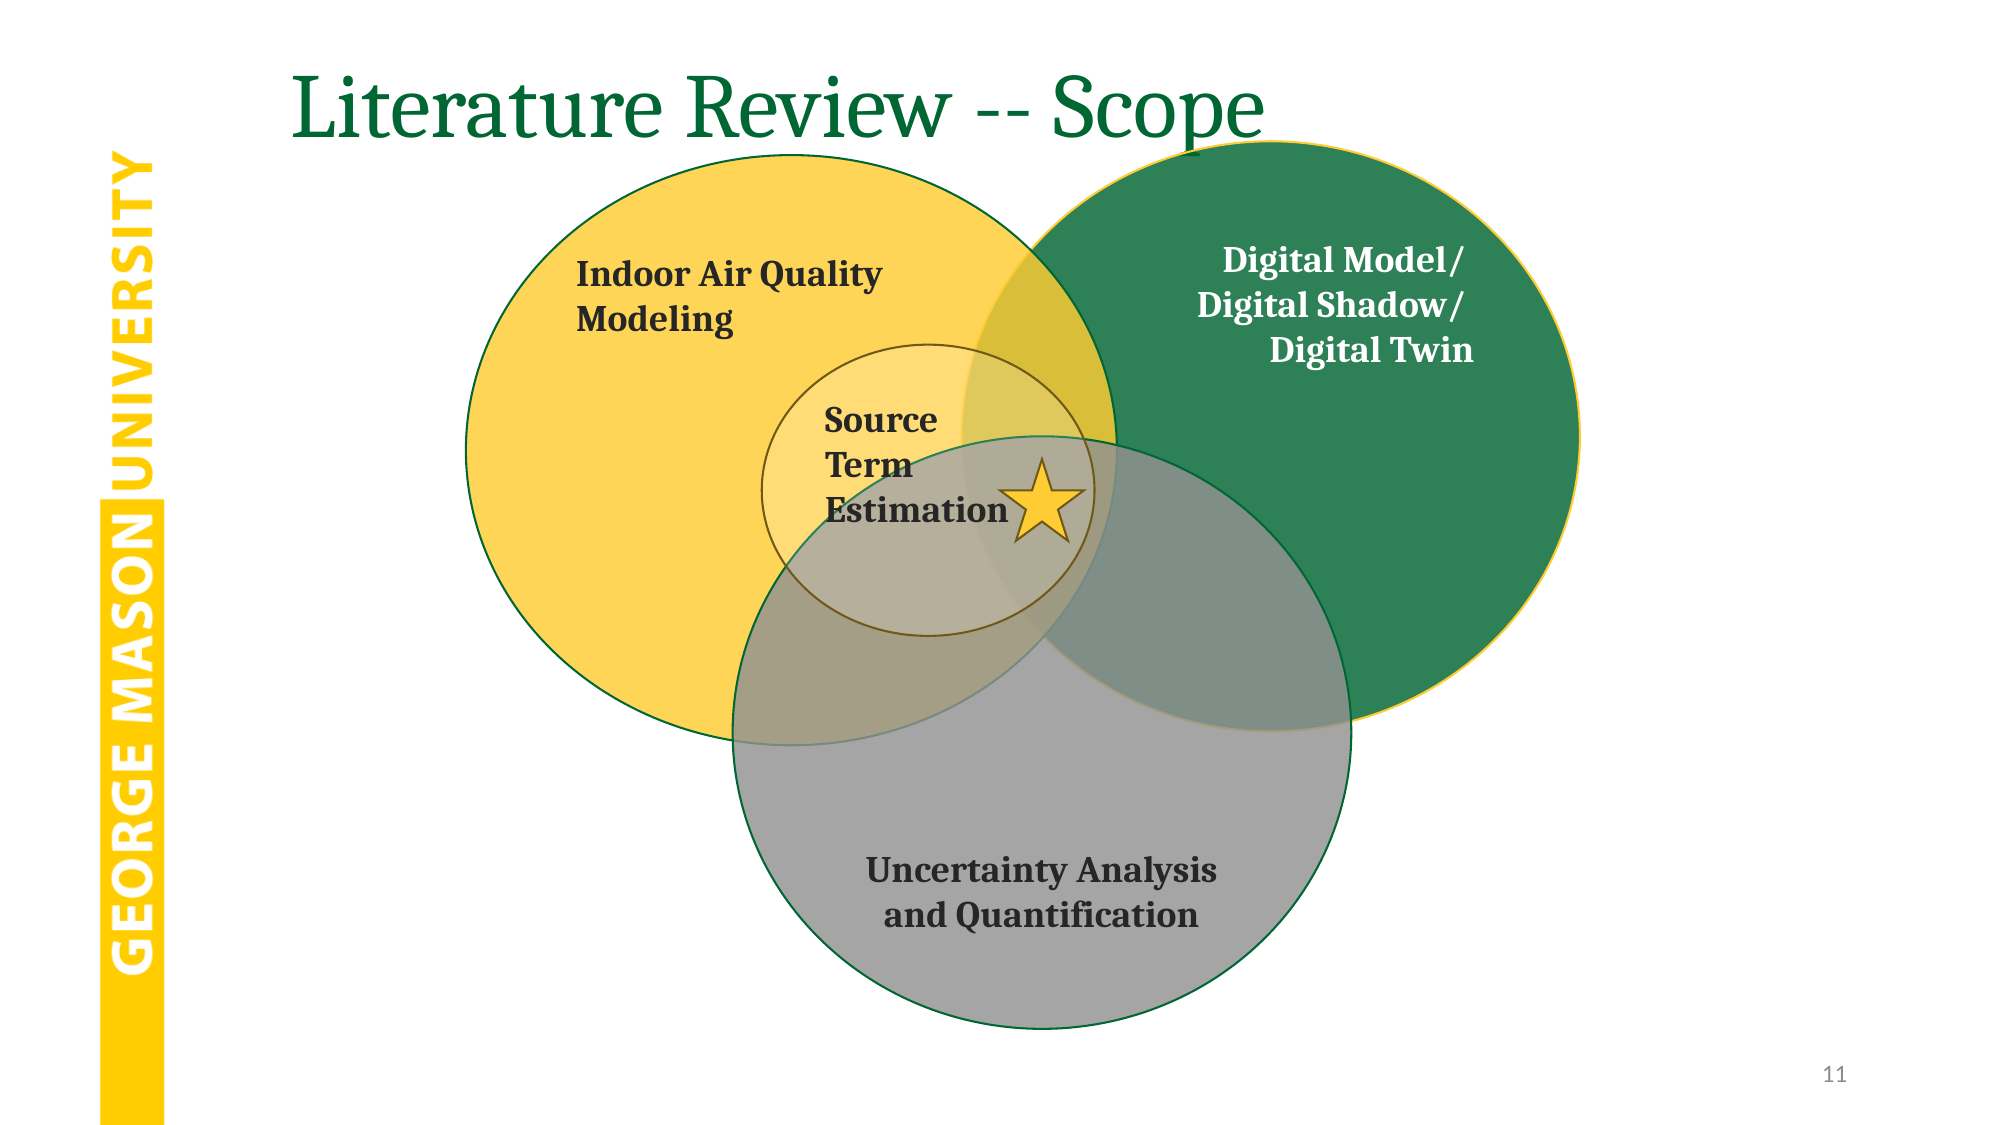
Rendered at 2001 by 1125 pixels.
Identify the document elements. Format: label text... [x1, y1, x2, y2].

slide_number 11 [1412, 1042, 1863, 1103]
text_box [996, 455, 1088, 544]
text_box Indoor Air Quality Modeling [464, 154, 1118, 742]
text_box Digital Model/ Digital Shadow/ Digital Twin [1031, 140, 1581, 722]
title Literature Review -- Scope [275, 21, 1914, 165]
text_box Uncertainty Analysis and Quantification [731, 438, 1353, 1030]
text_box Source Term Estimation [760, 343, 1096, 637]
picture [74, 115, 188, 1125]
